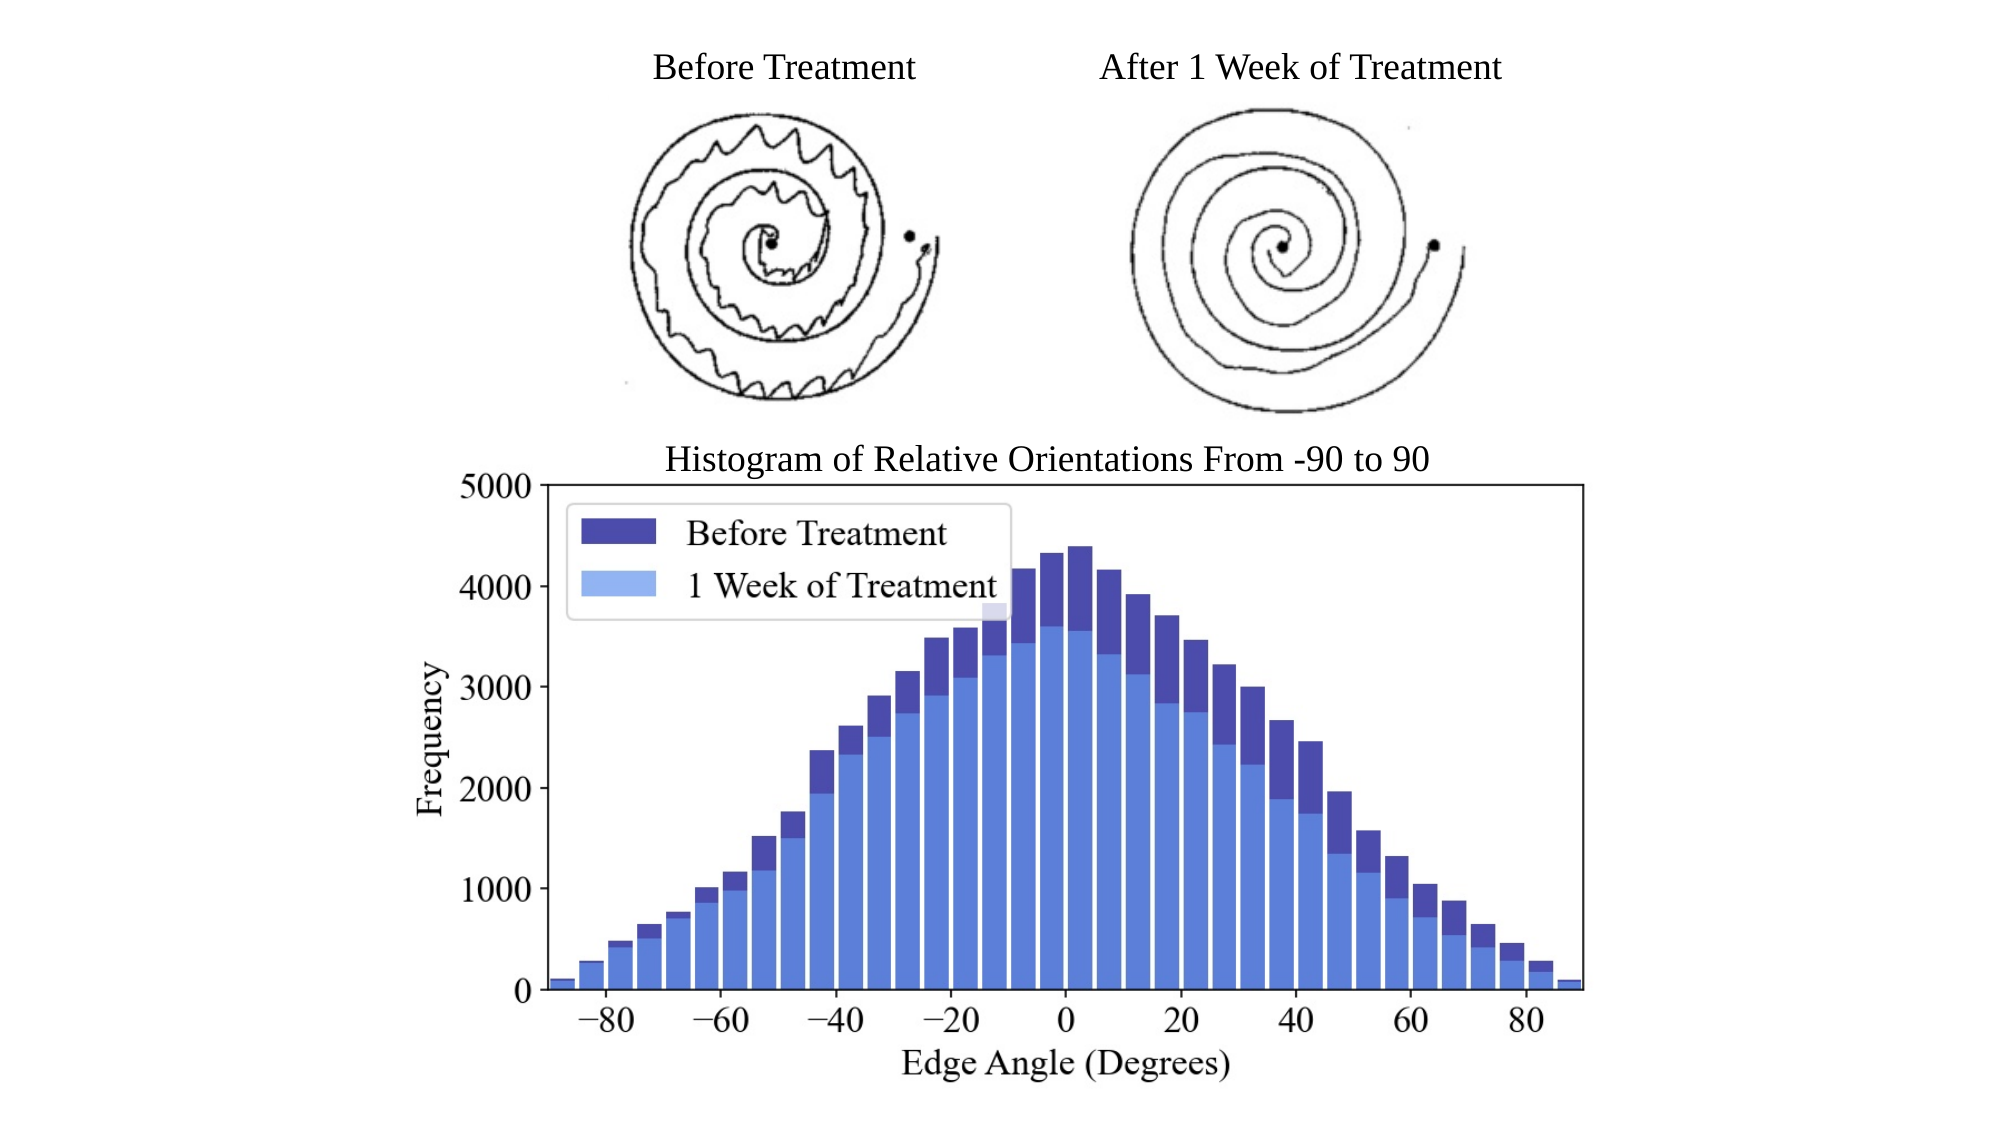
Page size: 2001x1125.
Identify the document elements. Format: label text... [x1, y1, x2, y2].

picture [399, 456, 1600, 1099]
picture [608, 95, 952, 427]
picture [1125, 95, 1477, 427]
text_box After 1 Week of Treatment [1063, 34, 1539, 95]
text_box Before Treatment [608, 34, 961, 95]
